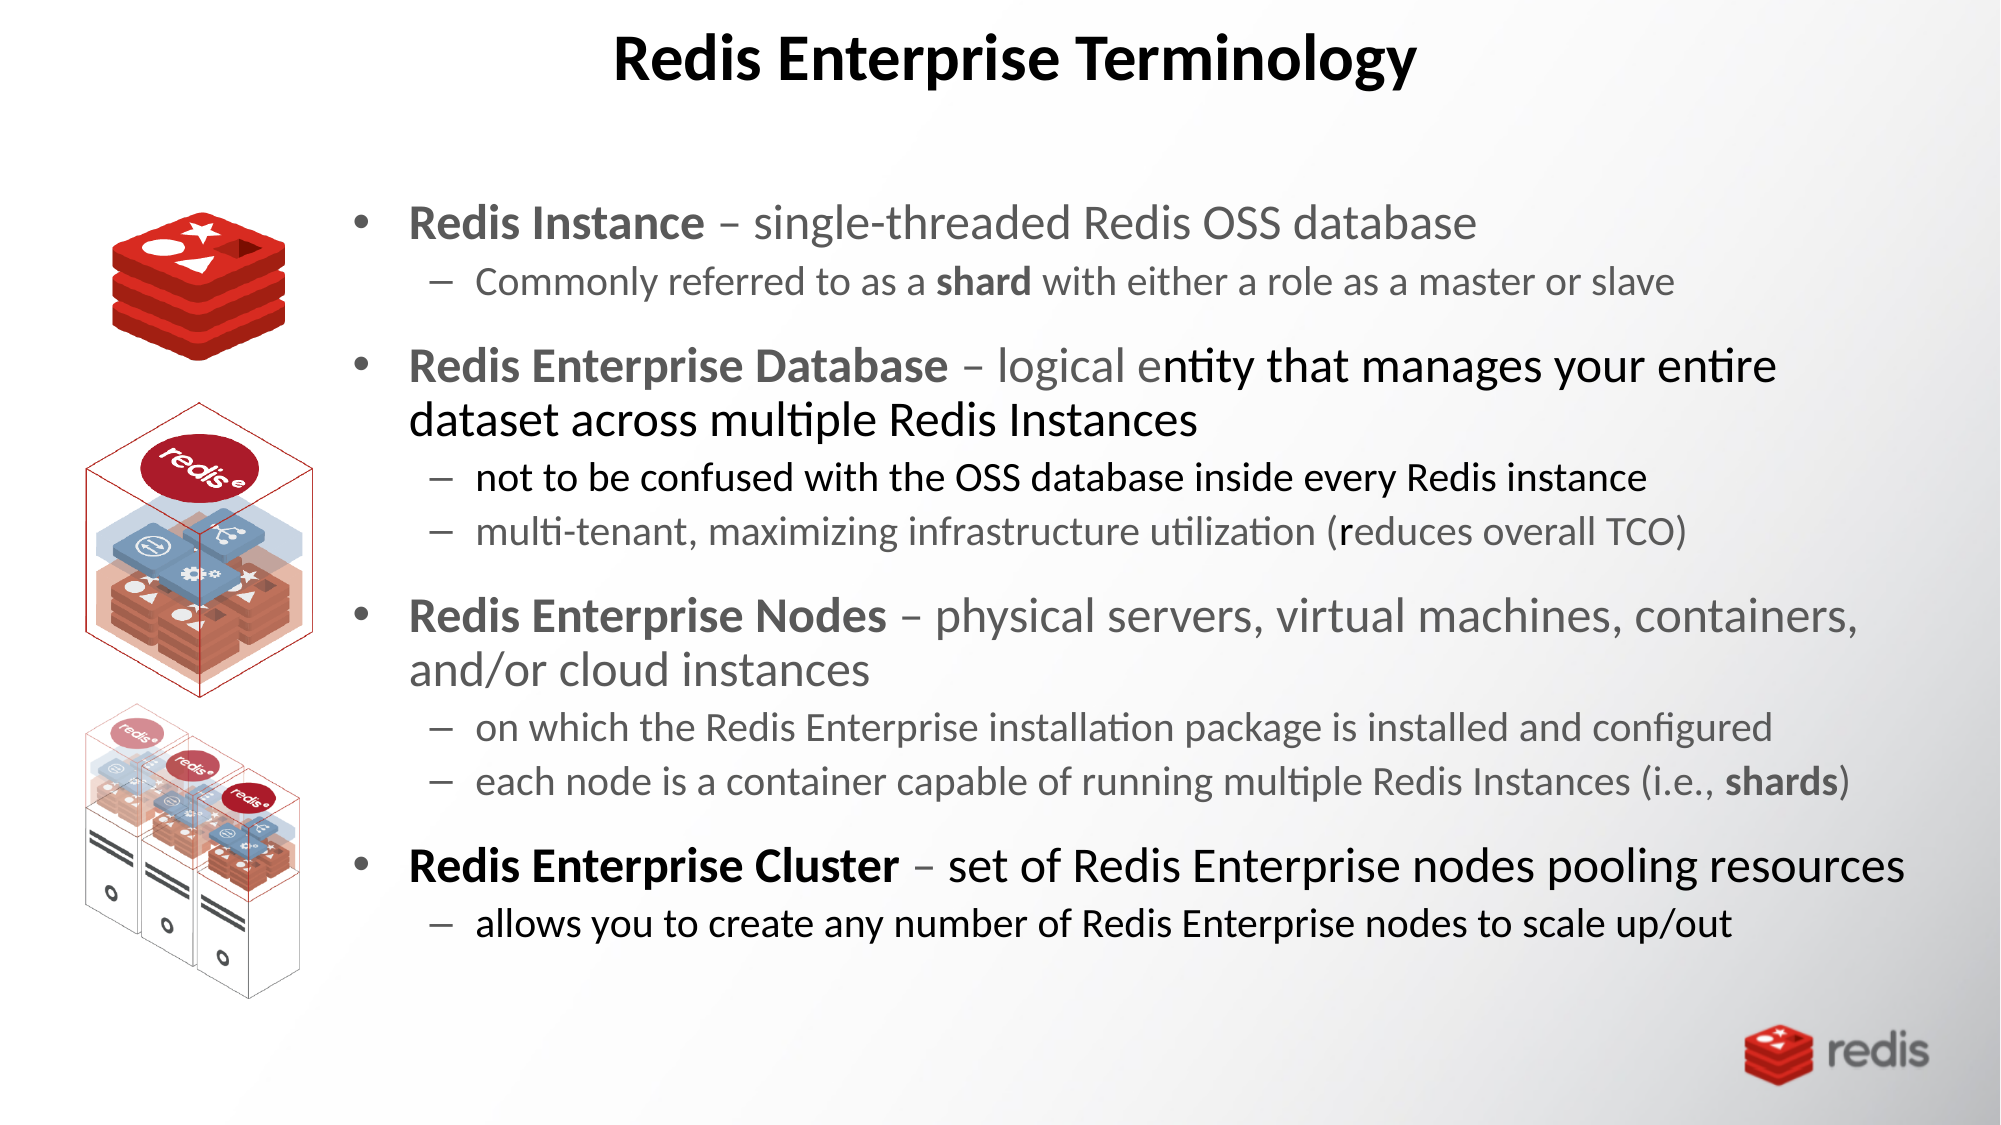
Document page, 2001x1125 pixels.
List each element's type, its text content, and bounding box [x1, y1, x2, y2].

list Redis Instance – single-threaded Redis OSS database Commonly referred to as a shard with either a role as a master or slave Redis Enterprise Database – logical entity that manages your entire dataset across multiple Redis Instances not to be confused with the OSS database inside every Redis instance multi-tenant, maximizing infrastructure utilization (reduces overall TCO) Redis Enterprise Nodes – physical servers, virtual machines, containers, and/or cloud instances on which the Redis Enterprise installation package is installed and configured each node is a container capable of running multiple Redis Instances (i.e., shards) Redis Enterprise Cluster – set of Redis Enterprise nodes pooling resources allows you to create any number of Redis Enterprise nodes to scale up/out [337, 189, 1944, 955]
title Redis Enterprise Terminology [133, 0, 1900, 161]
picture [0, 0, 2001, 1125]
